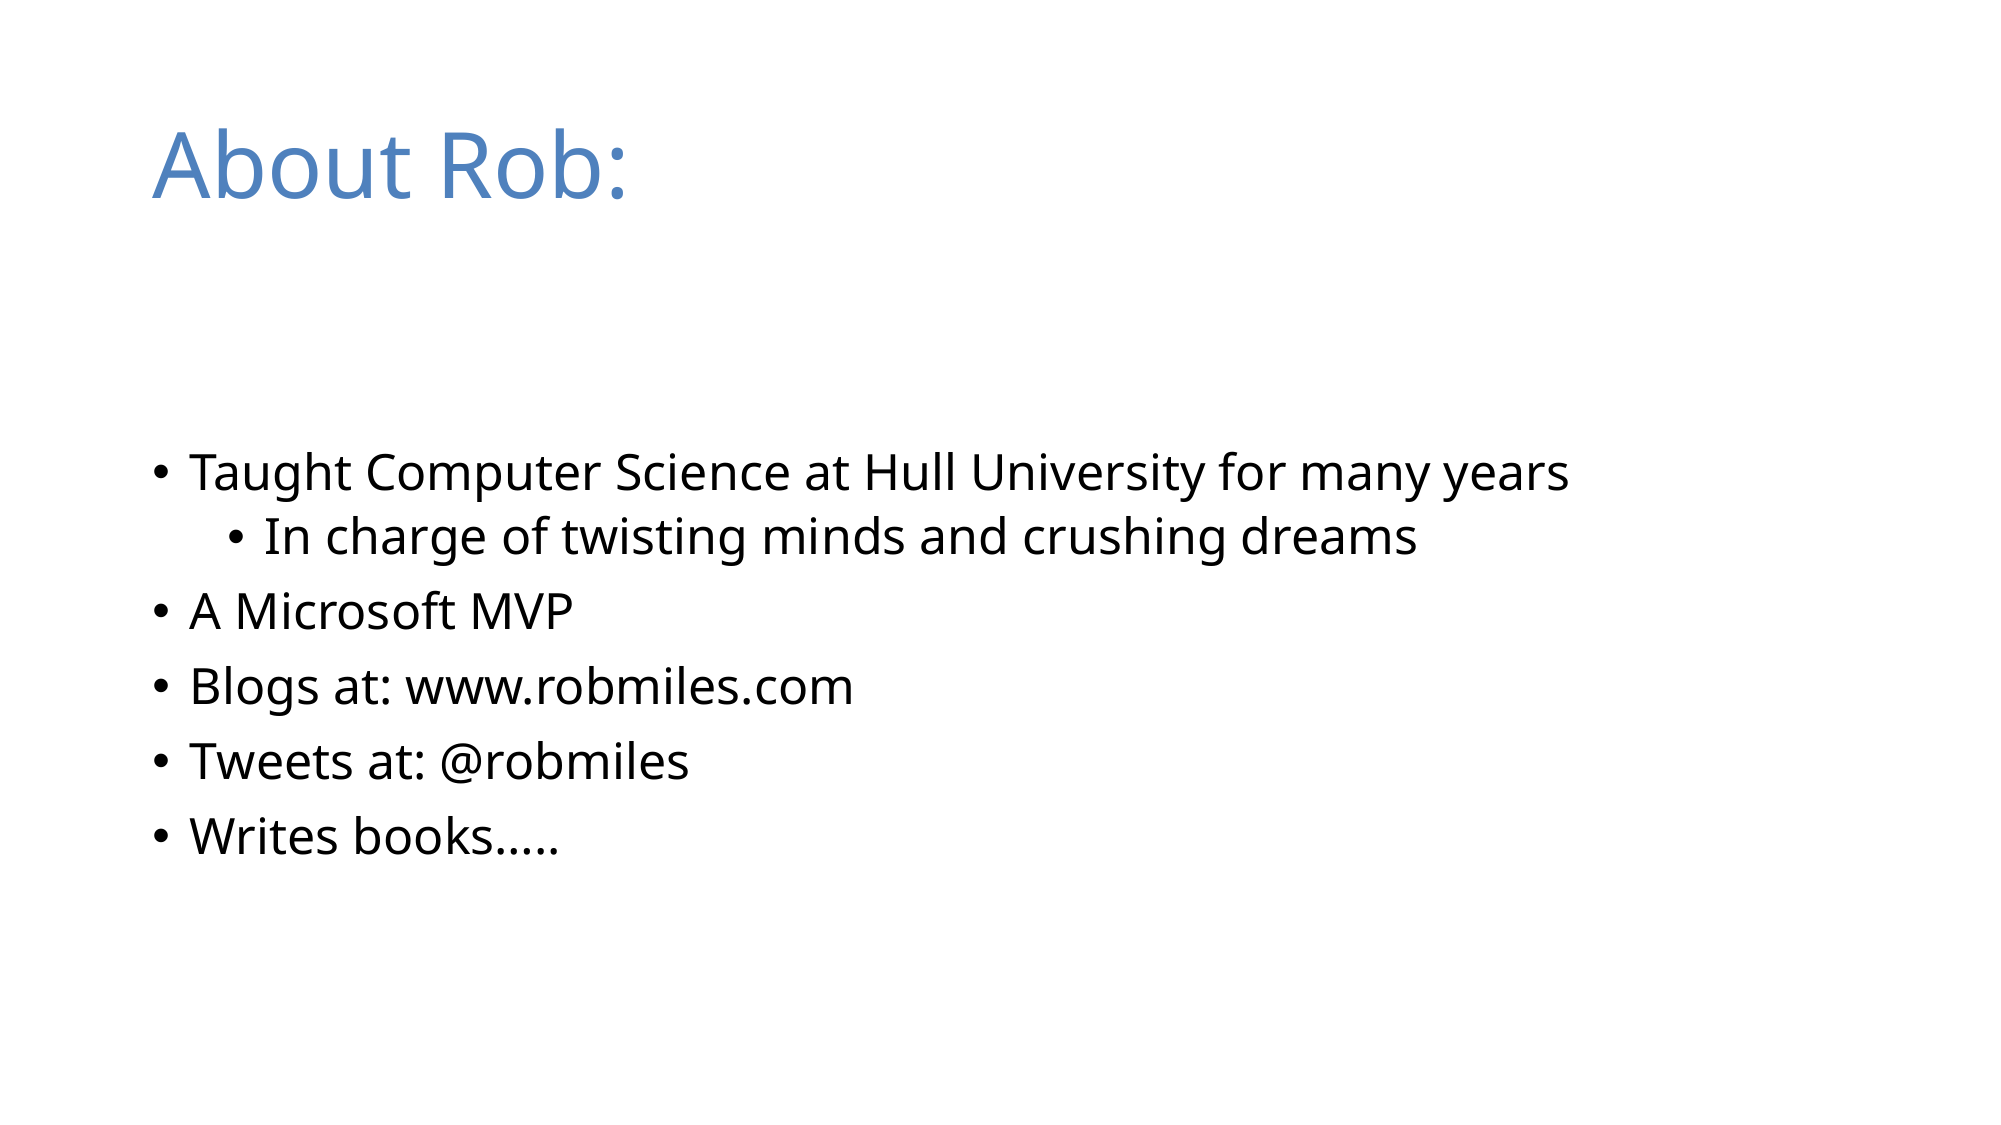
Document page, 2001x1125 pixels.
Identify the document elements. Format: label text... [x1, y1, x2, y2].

list Taught Computer Science at Hull University for many years In charge of twisting minds and crushing dreams A Microsoft MVP Blogs at: www.robmiles.com Tweets at: @robmiles Writes books….. [137, 299, 1863, 1014]
title About Rob: [137, 59, 1863, 278]
